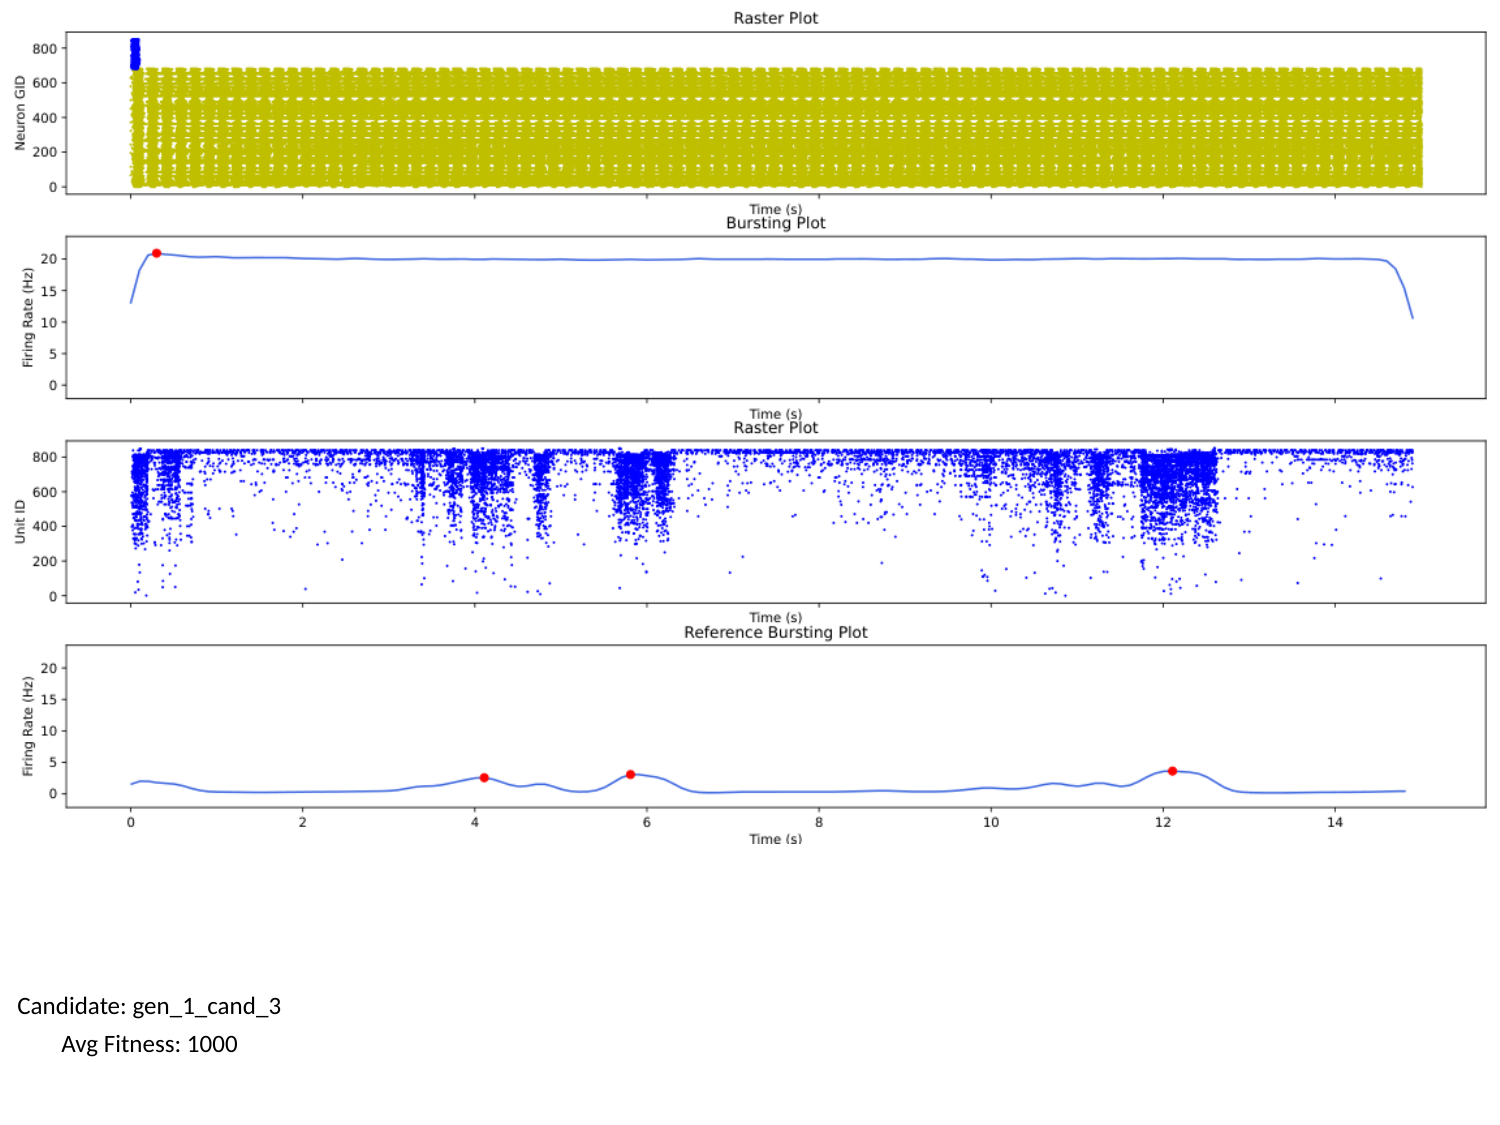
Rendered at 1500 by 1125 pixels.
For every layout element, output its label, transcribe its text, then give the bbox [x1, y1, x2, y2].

text_box Candidate: gen_1_cand_3 [2, 937, 298, 1028]
picture [0, 0, 1500, 844]
text_box Avg Fitness: 1000 [46, 975, 254, 1065]
